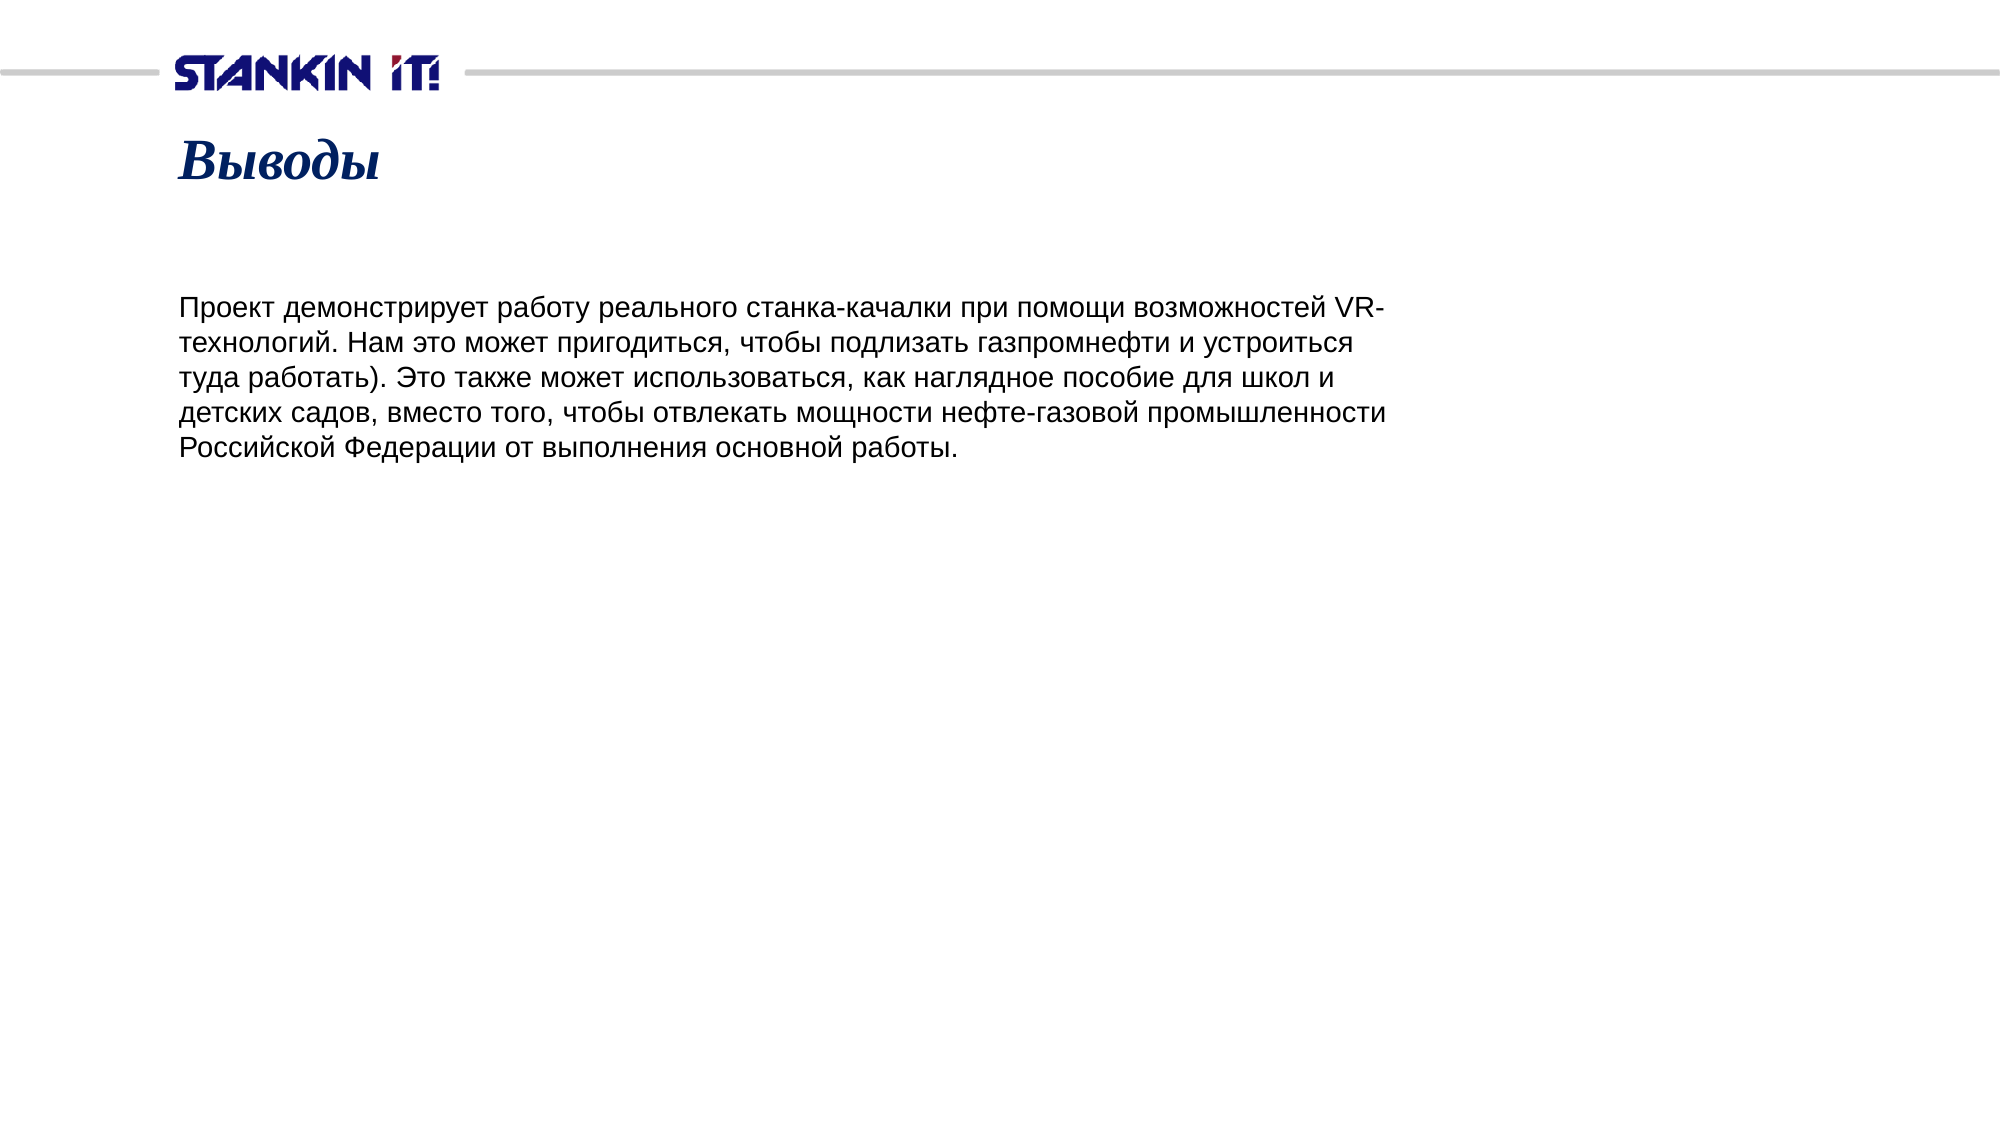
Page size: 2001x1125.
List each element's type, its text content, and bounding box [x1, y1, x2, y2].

text_box Выводы [163, 114, 1281, 200]
picture [0, 54, 2000, 91]
text_box Проект демонстрирует работу реального станка-качалки при помощи возможностей VR-технологий. Нам это может пригодиться, чтобы подлизать газпромнефти и устроиться туда работать). Это также может использоваться, как наглядное пособие для школ и детских садов, вместо того, чтобы отвлекать мощности нефте-газовой промышленности Российской Федерации от выполнения основной работы. [163, 281, 1413, 506]
